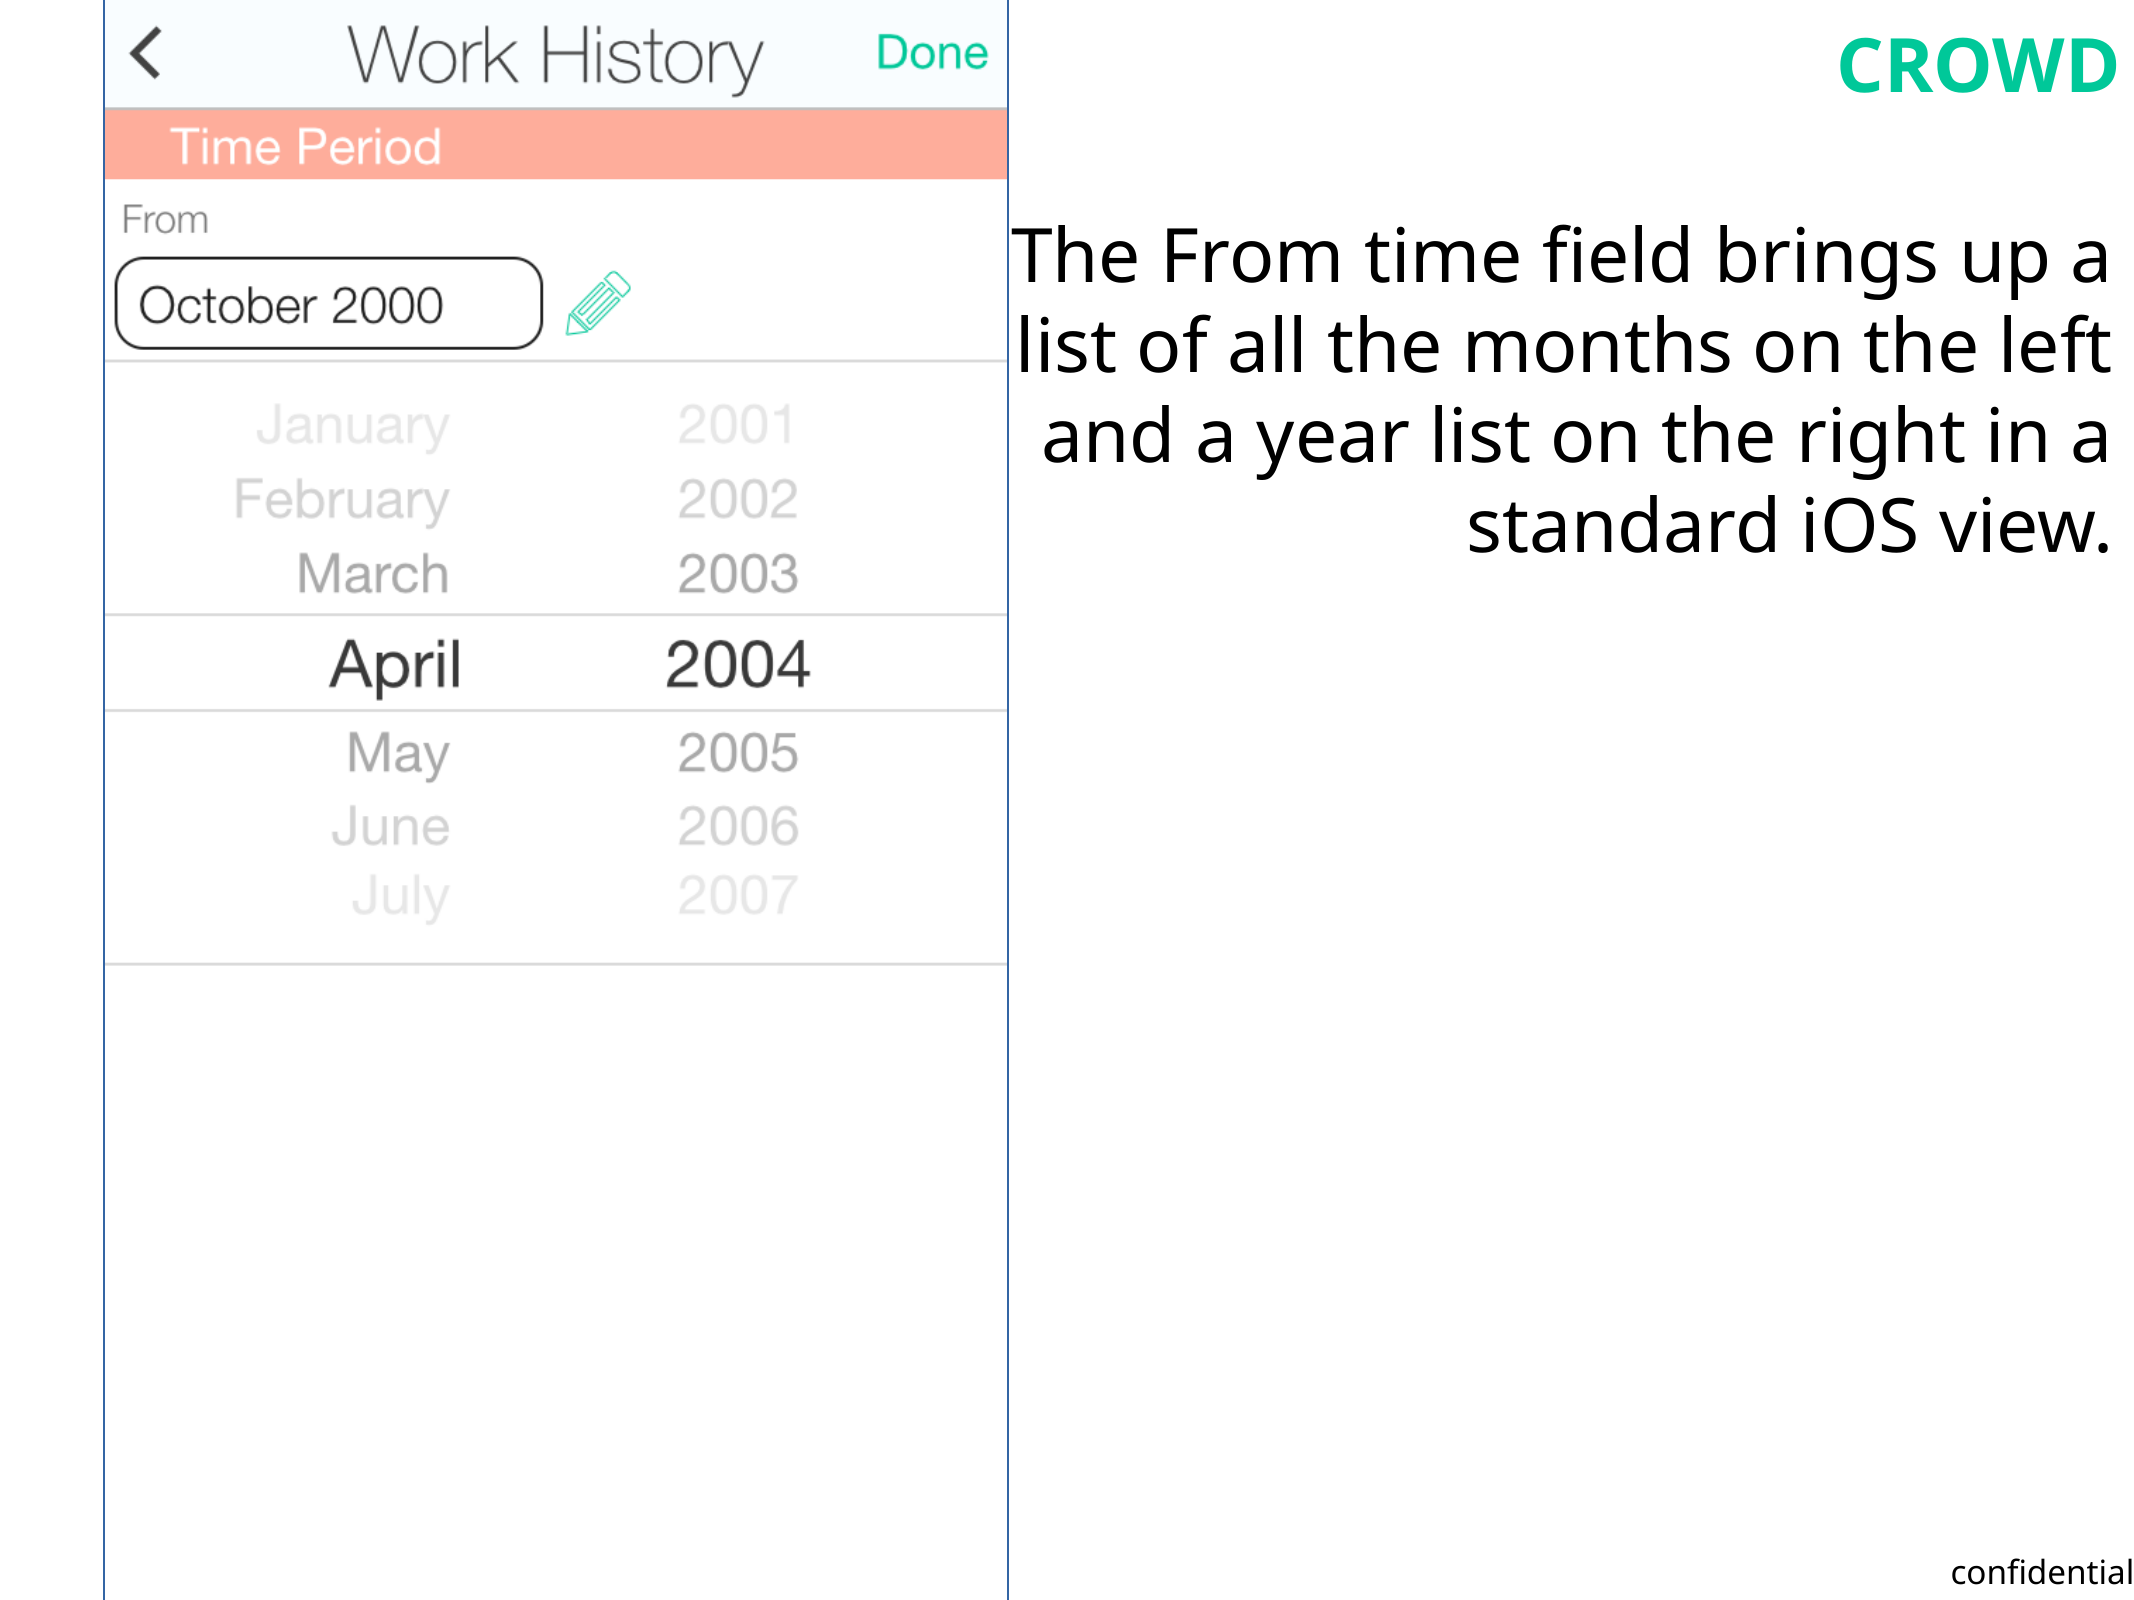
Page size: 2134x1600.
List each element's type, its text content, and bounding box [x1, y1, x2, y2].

picture [104, 0, 1007, 1600]
text_box The From time field brings up a list of all the months on the left and a year list on the right in a standard iOS view. [1015, 199, 2122, 576]
